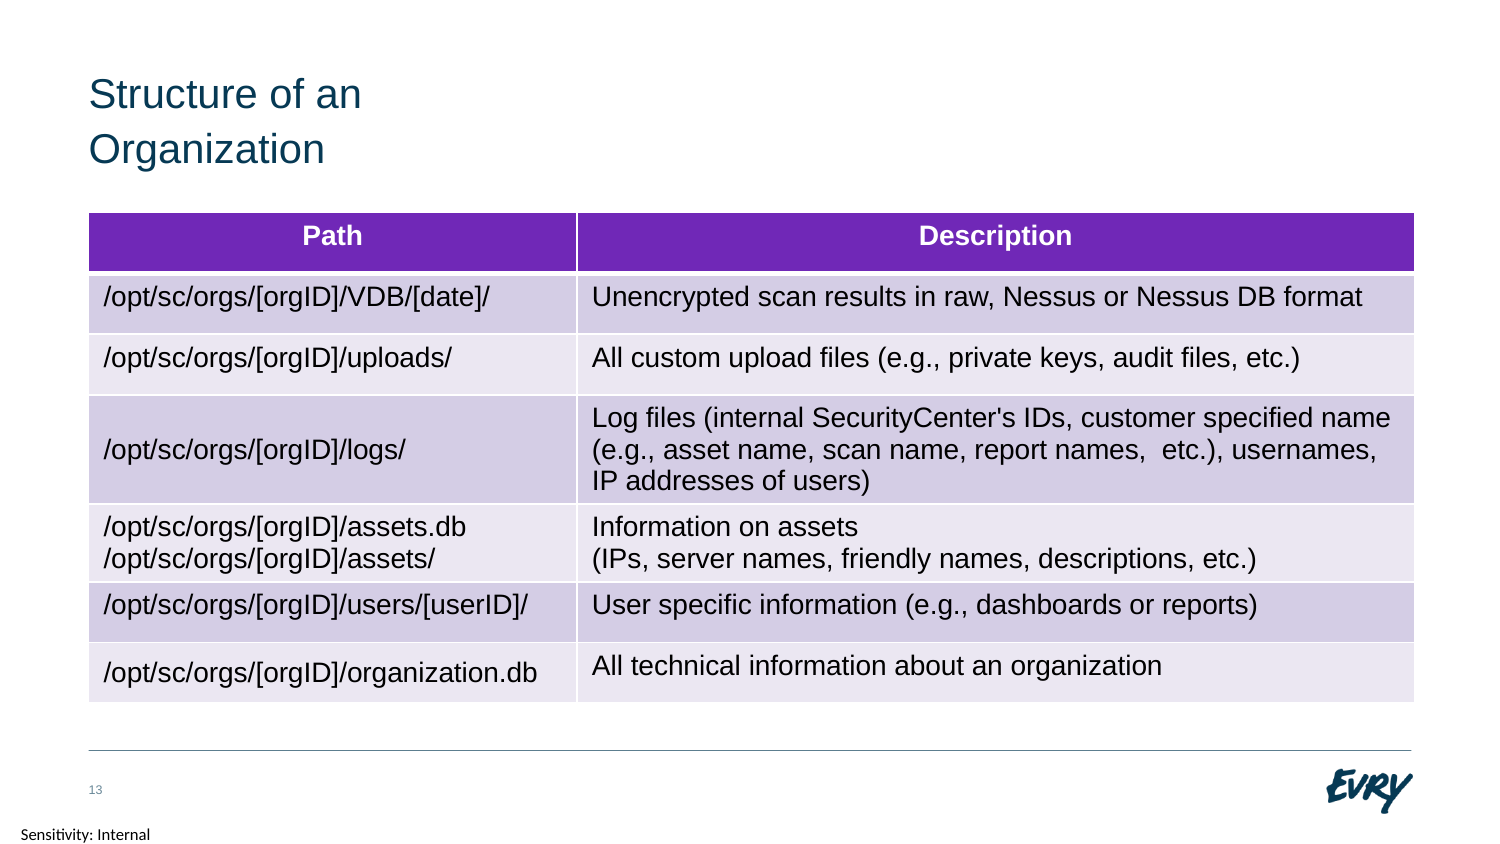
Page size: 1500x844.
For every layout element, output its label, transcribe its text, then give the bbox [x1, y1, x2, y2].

table_header Path [89, 213, 576, 271]
picture [1388, 779, 1413, 814]
table_header Description [578, 213, 1414, 271]
picture [1376, 779, 1383, 785]
table_cell Information on assets (IPs, server names, friendly names, descriptions, etc.) [578, 505, 1414, 581]
table_cell Unencrypted scan results in raw, Nessus or Nessus DB format [578, 276, 1414, 333]
table_cell /opt/sc/orgs/[orgID]/uploads/ [89, 335, 576, 394]
table_cell Log files (internal SecurityCenter's IDs, customer specified name (e.g., asset name, scan name, report names, etc.), usernames, IP addresses of users) [578, 396, 1414, 503]
title Structure of an Organization [88, 62, 556, 212]
table_cell /opt/sc/orgs/[orgID]/logs/ [89, 396, 576, 503]
table_cell /opt/sc/orgs/[orgID]/assets.db /opt/sc/orgs/[orgID]/assets/ [89, 505, 576, 581]
table_cell All custom upload files (e.g., private keys, audit files, etc.) [578, 335, 1414, 394]
table_cell /opt/sc/orgs/[orgID]/organization.db [89, 643, 576, 702]
table_cell /opt/sc/orgs/[orgID]/users/[userID]/ [89, 583, 576, 642]
table_cell All technical information about an organization [578, 643, 1414, 702]
slide_number 13 [88, 781, 119, 797]
picture [1326, 768, 1413, 814]
table_cell User specific information (e.g., dashboards or reports) [578, 583, 1414, 642]
table_cell /opt/sc/orgs/[orgID]/VDB/[date]/ [89, 276, 576, 333]
